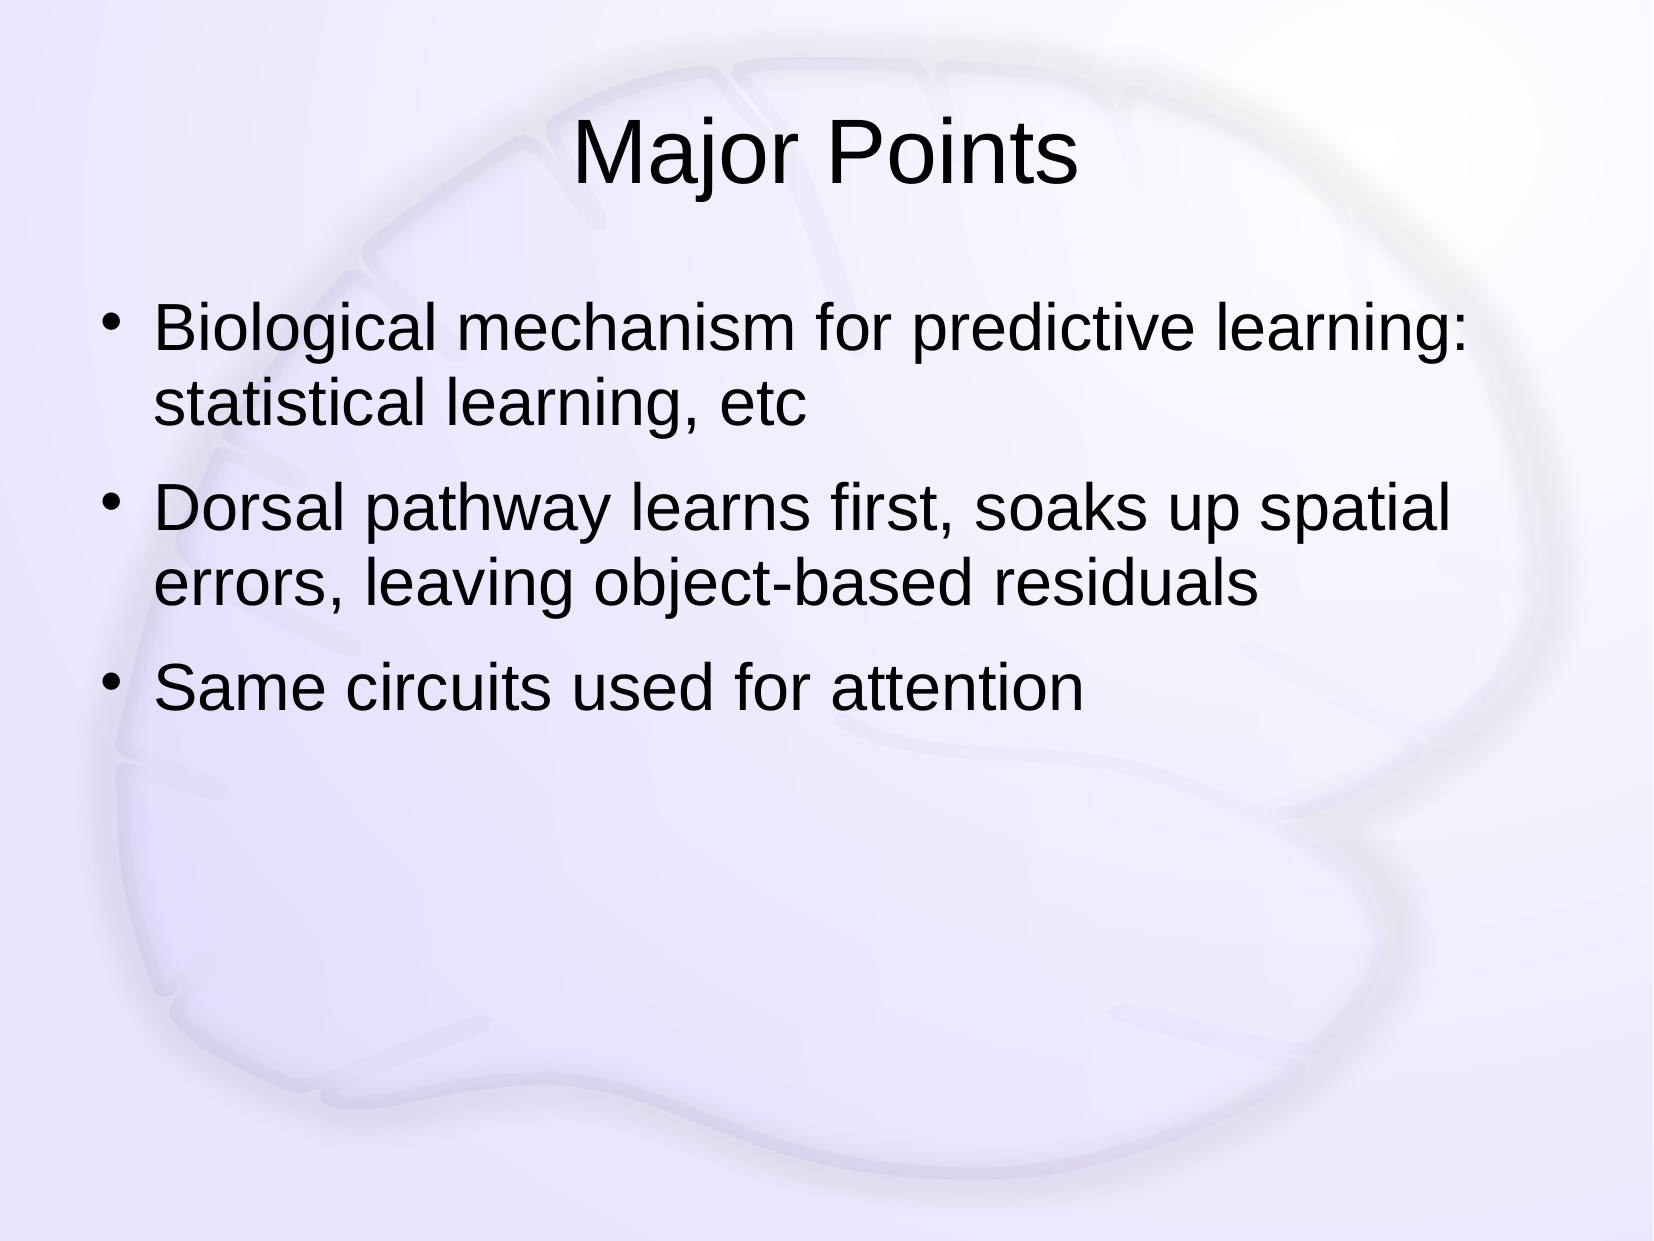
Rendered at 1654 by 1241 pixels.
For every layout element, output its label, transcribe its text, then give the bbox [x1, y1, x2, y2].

list Biological mechanism for predictive learning: statistical learning, etc Dorsal pathway learns first, soaks up spatial errors, leaving object-based residuals Same circuits used for attention [82, 290, 1571, 1110]
title Major Points [82, 49, 1571, 257]
picture [0, 0, 1654, 1241]
